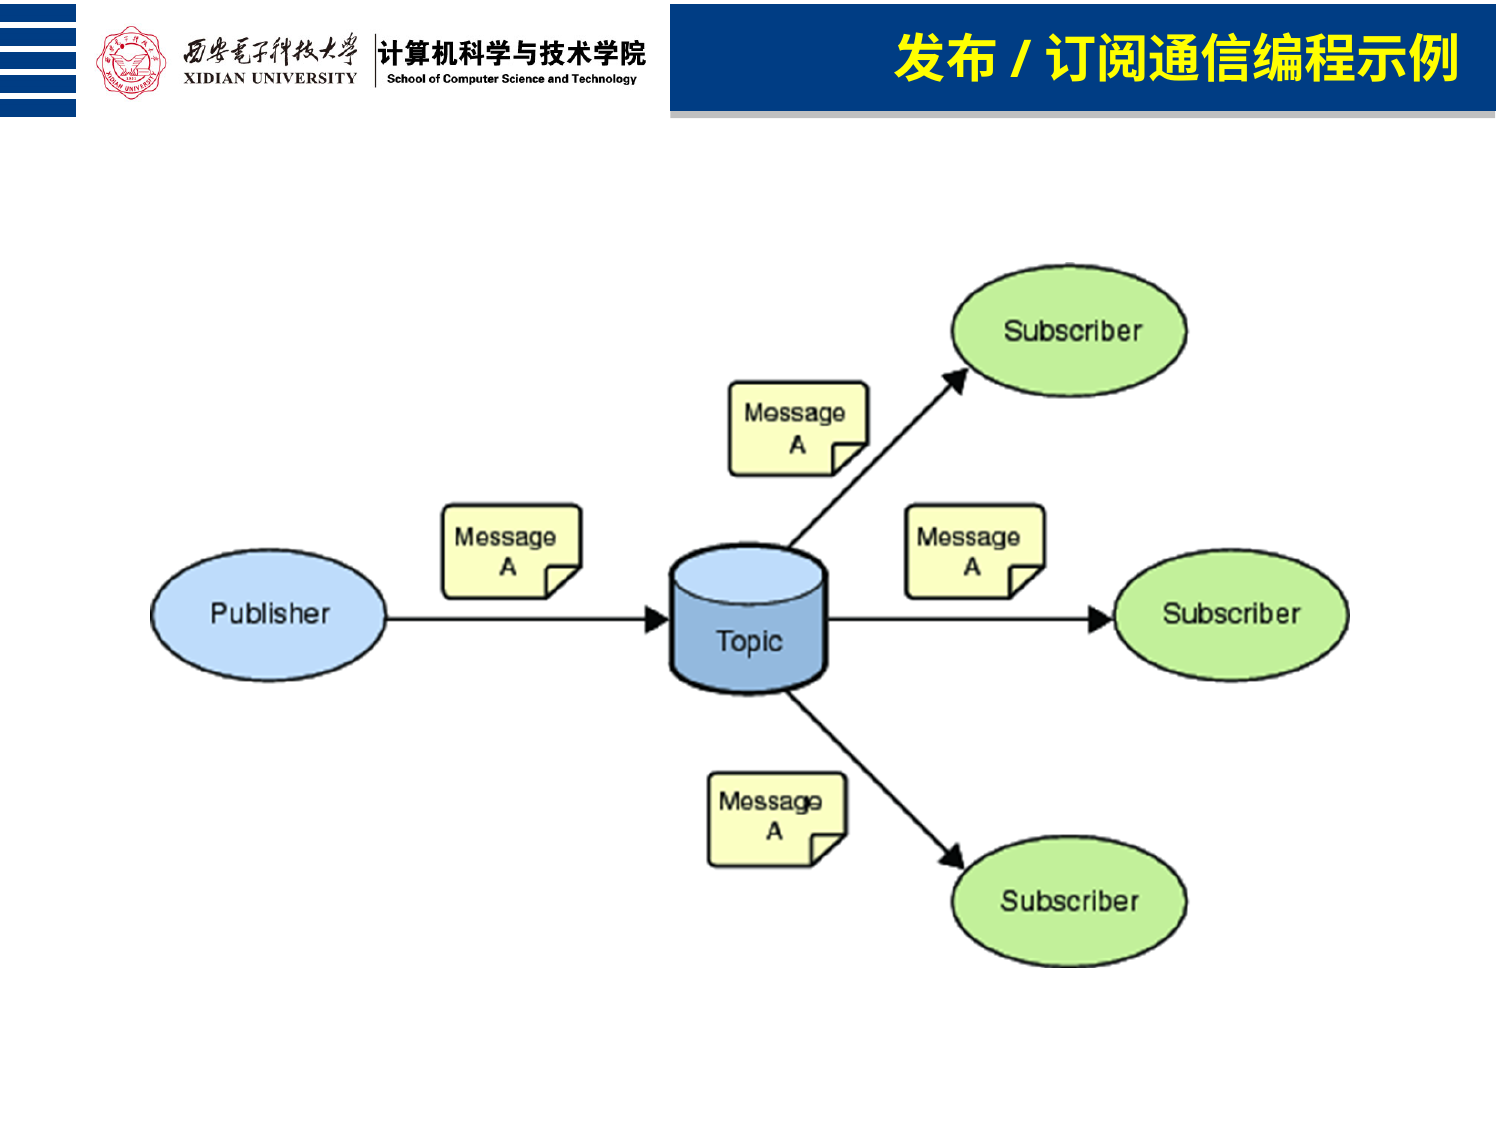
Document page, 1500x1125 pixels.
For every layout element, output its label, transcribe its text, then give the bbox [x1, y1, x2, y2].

picture [149, 262, 1351, 969]
picture [0, 4, 1496, 117]
text_box 发布/订阅通信编程示例 [675, 24, 1475, 88]
